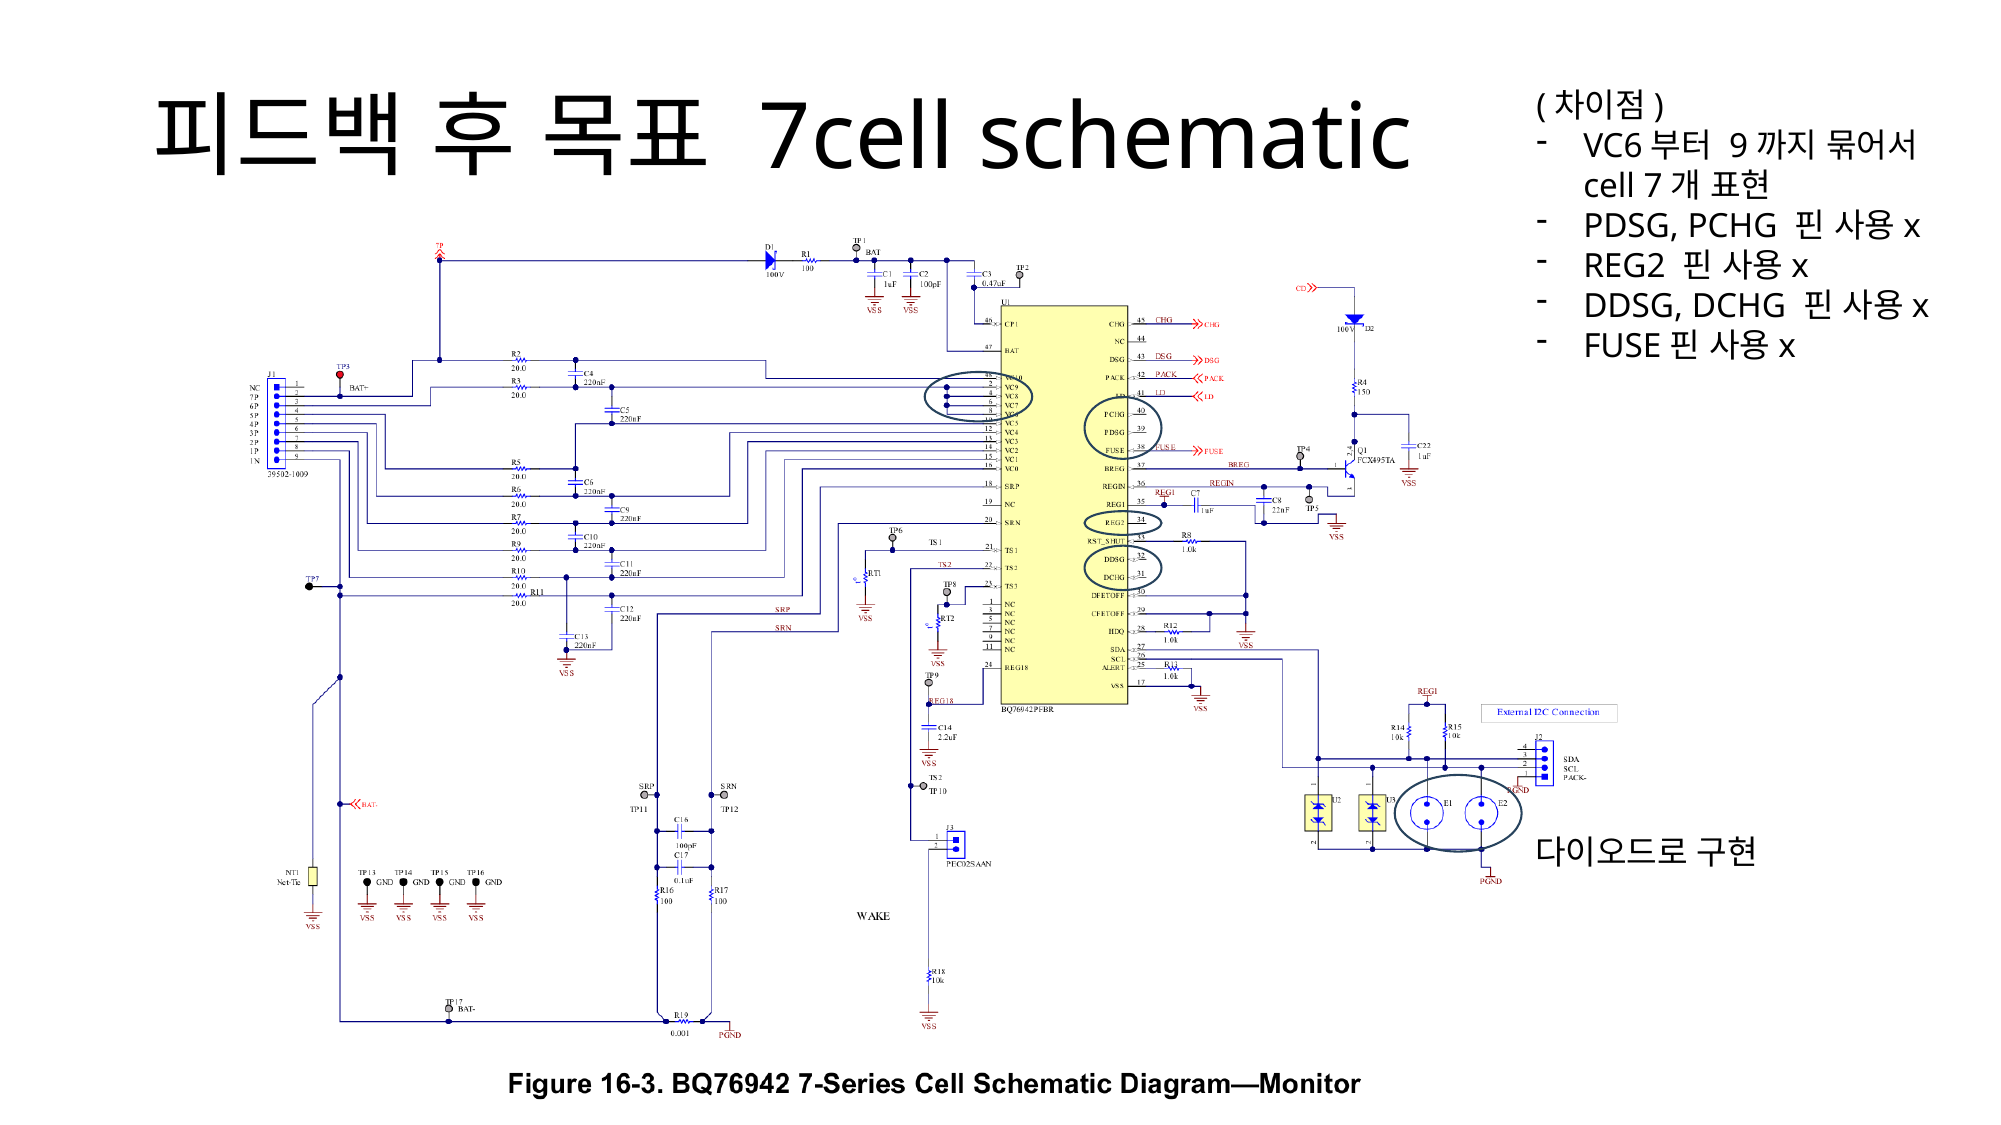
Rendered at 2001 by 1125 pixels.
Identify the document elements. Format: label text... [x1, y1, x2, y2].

text_box (차이점) VC6부터 9까지 묶어서 cell 7개 표현 PDSG, PCHG 핀 사용x REG2 핀 사용x DDSG, DCHG 핀 사용x FUSE핀 사용x [1521, 76, 1960, 372]
picture [240, 227, 1625, 1107]
title 피드백 후 목표 7cell schematic [137, 59, 1863, 218]
text_box 다이오드로 구현 [1625, 823, 1804, 879]
